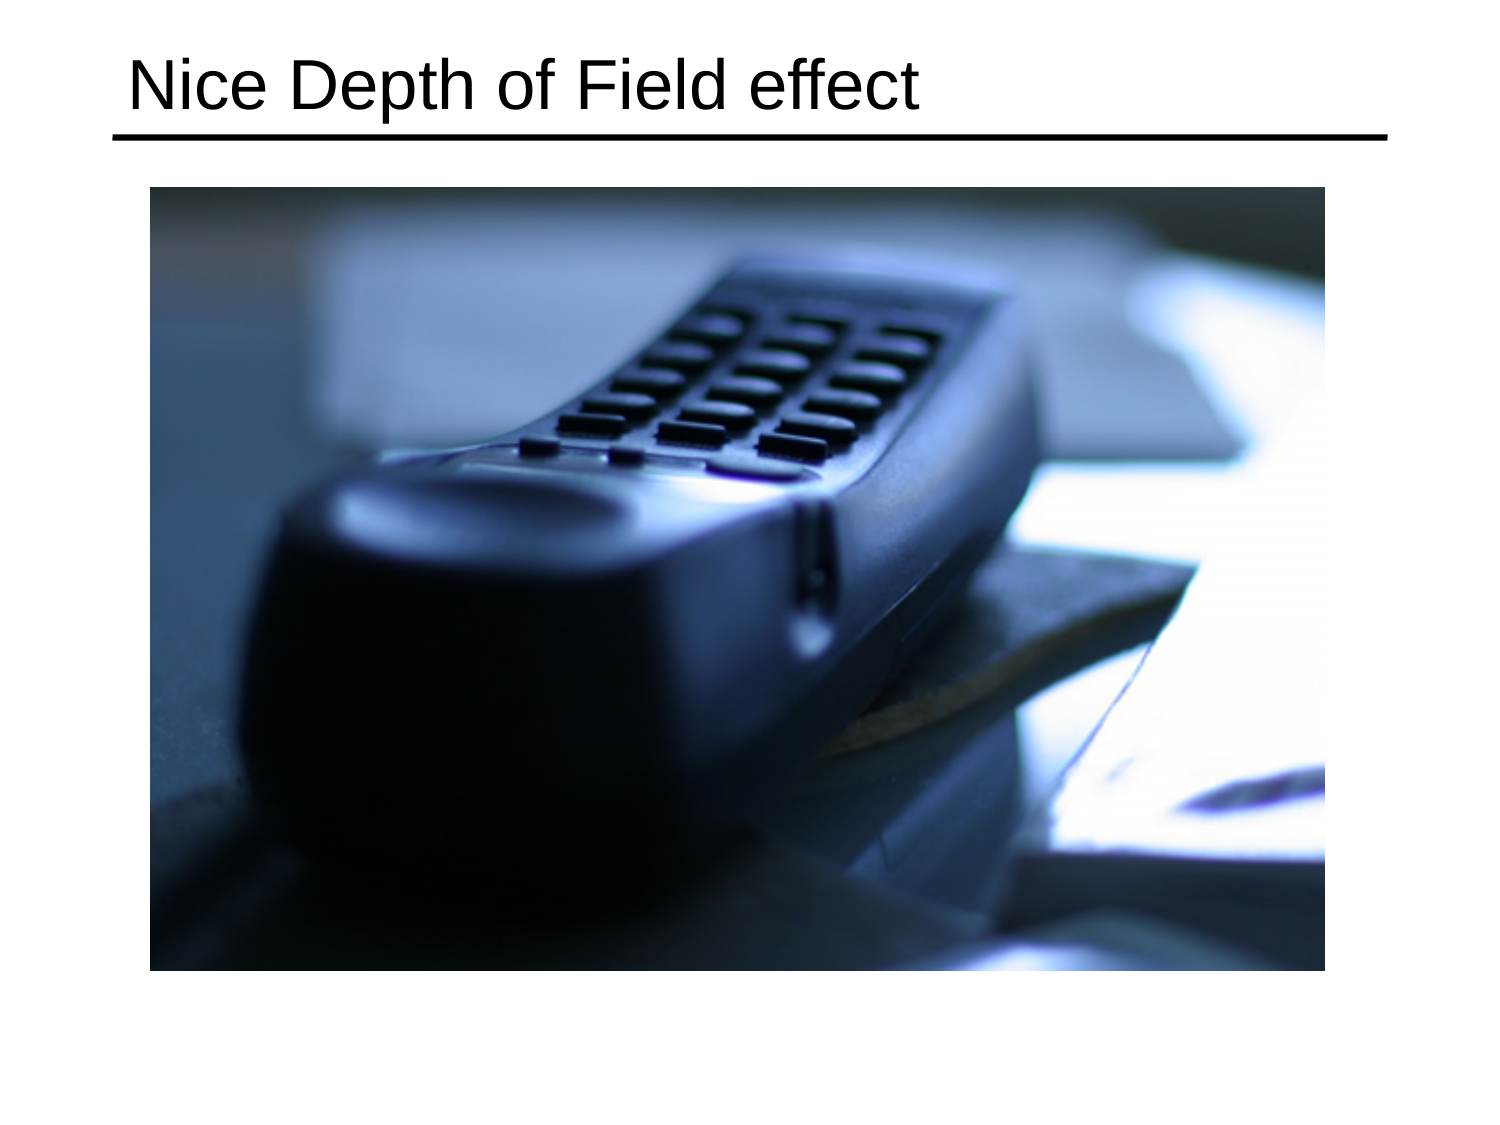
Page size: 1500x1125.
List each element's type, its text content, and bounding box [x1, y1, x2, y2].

picture [149, 187, 1326, 971]
title Nice Depth of Field effect [112, 12, 1388, 150]
